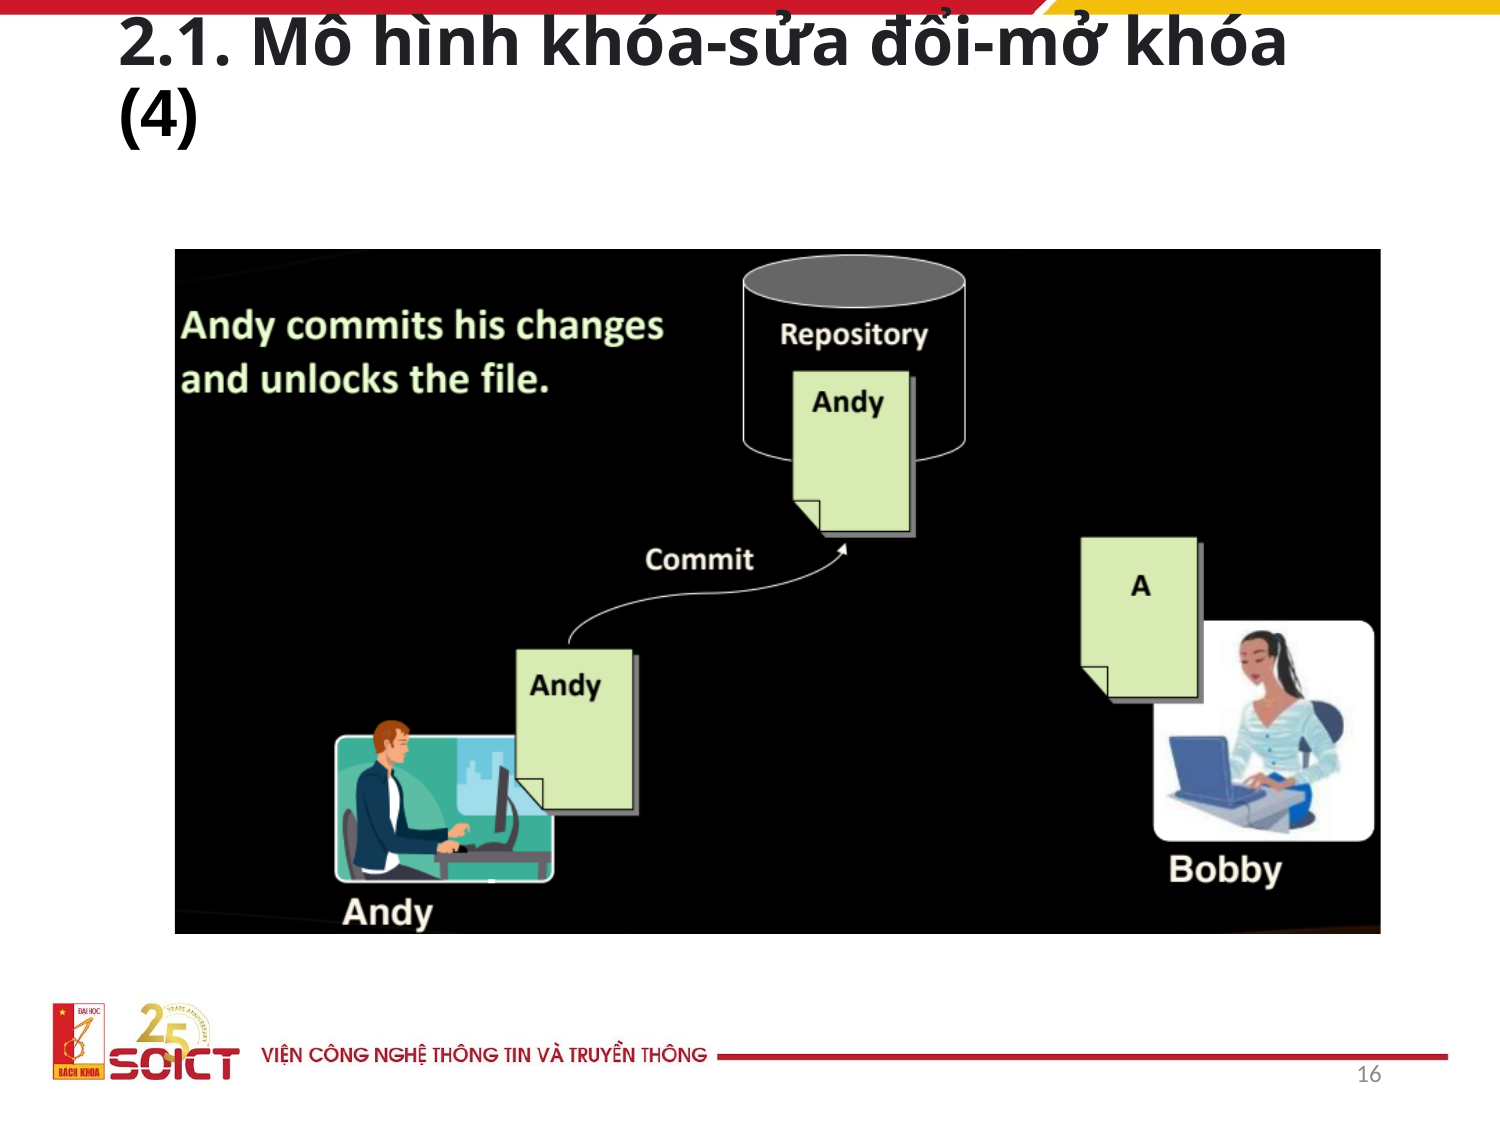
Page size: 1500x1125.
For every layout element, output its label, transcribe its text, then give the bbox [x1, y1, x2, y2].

slide_number 16 [1059, 1042, 1397, 1103]
title 2.1. Mô hình khóa-sửa đổi-mở khóa (4) [103, 18, 1397, 140]
picture [0, 0, 1500, 1125]
